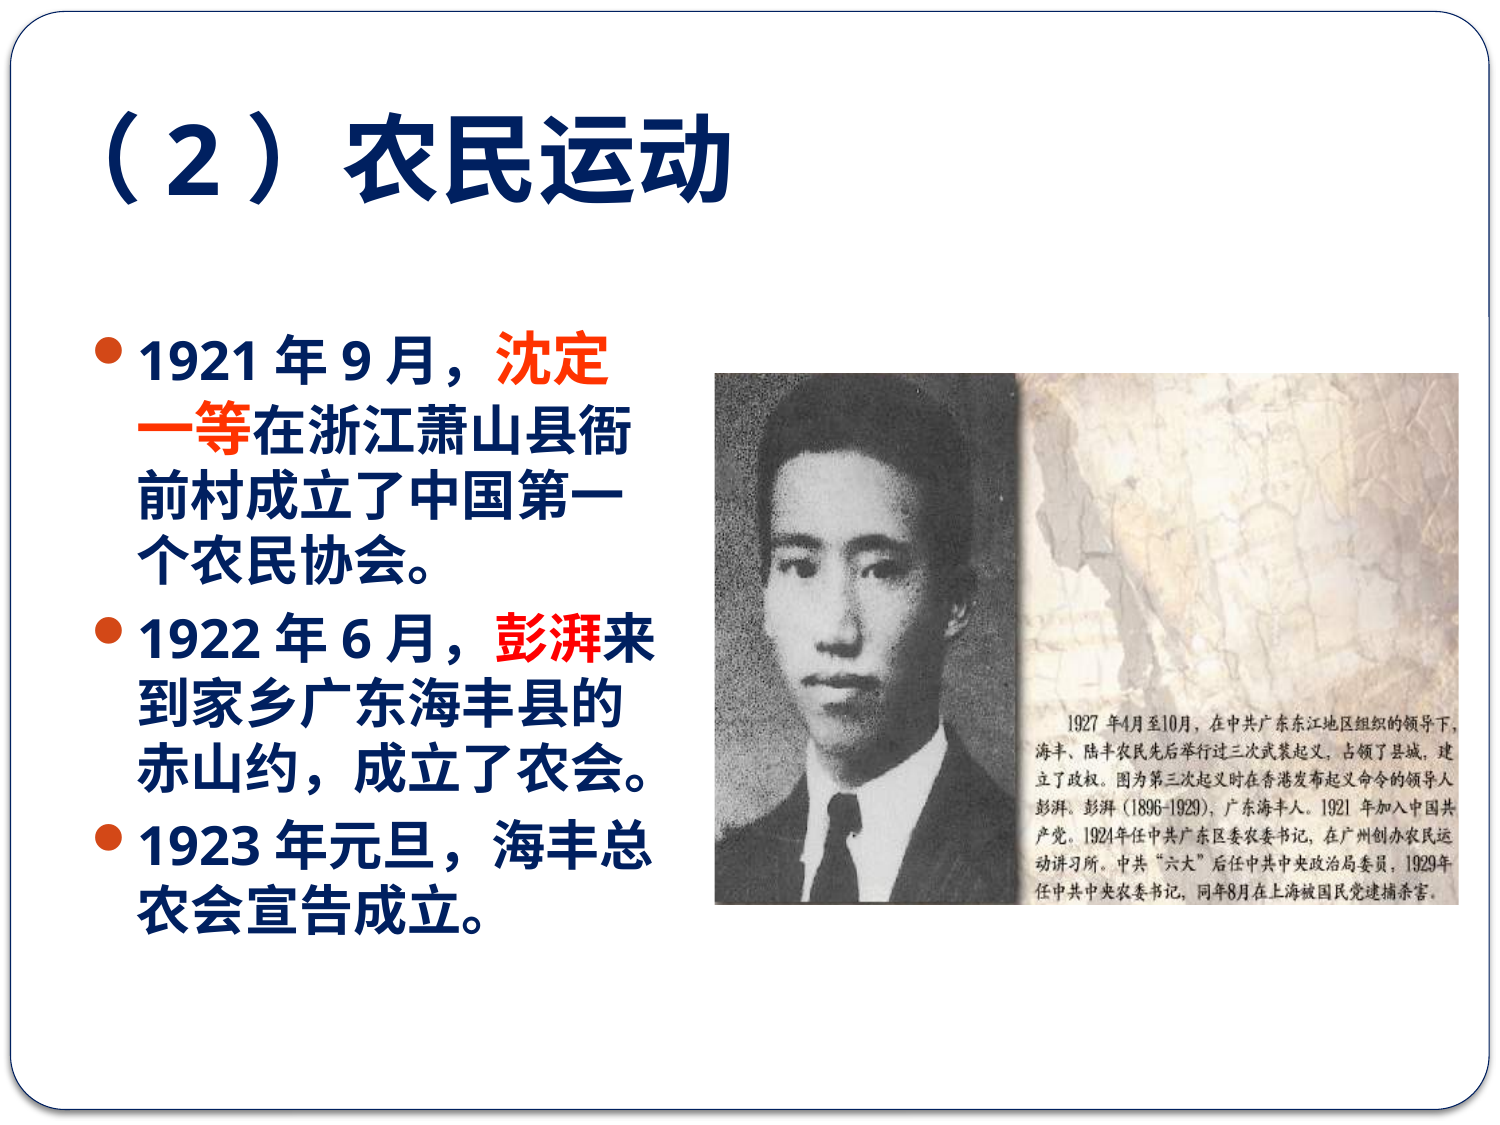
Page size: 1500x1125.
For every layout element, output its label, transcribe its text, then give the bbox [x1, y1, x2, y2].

list 1921年9月，沈定一等在浙江萧山县衙前村成立了中国第一个农民协会。 1922年6月，彭湃来到家乡广东海丰县的赤山约，成立了农会。 1923年元旦，海丰总农会宣告成立。 [76, 314, 681, 1024]
title （2）农民运动 [29, 42, 1260, 231]
picture [714, 373, 1459, 906]
